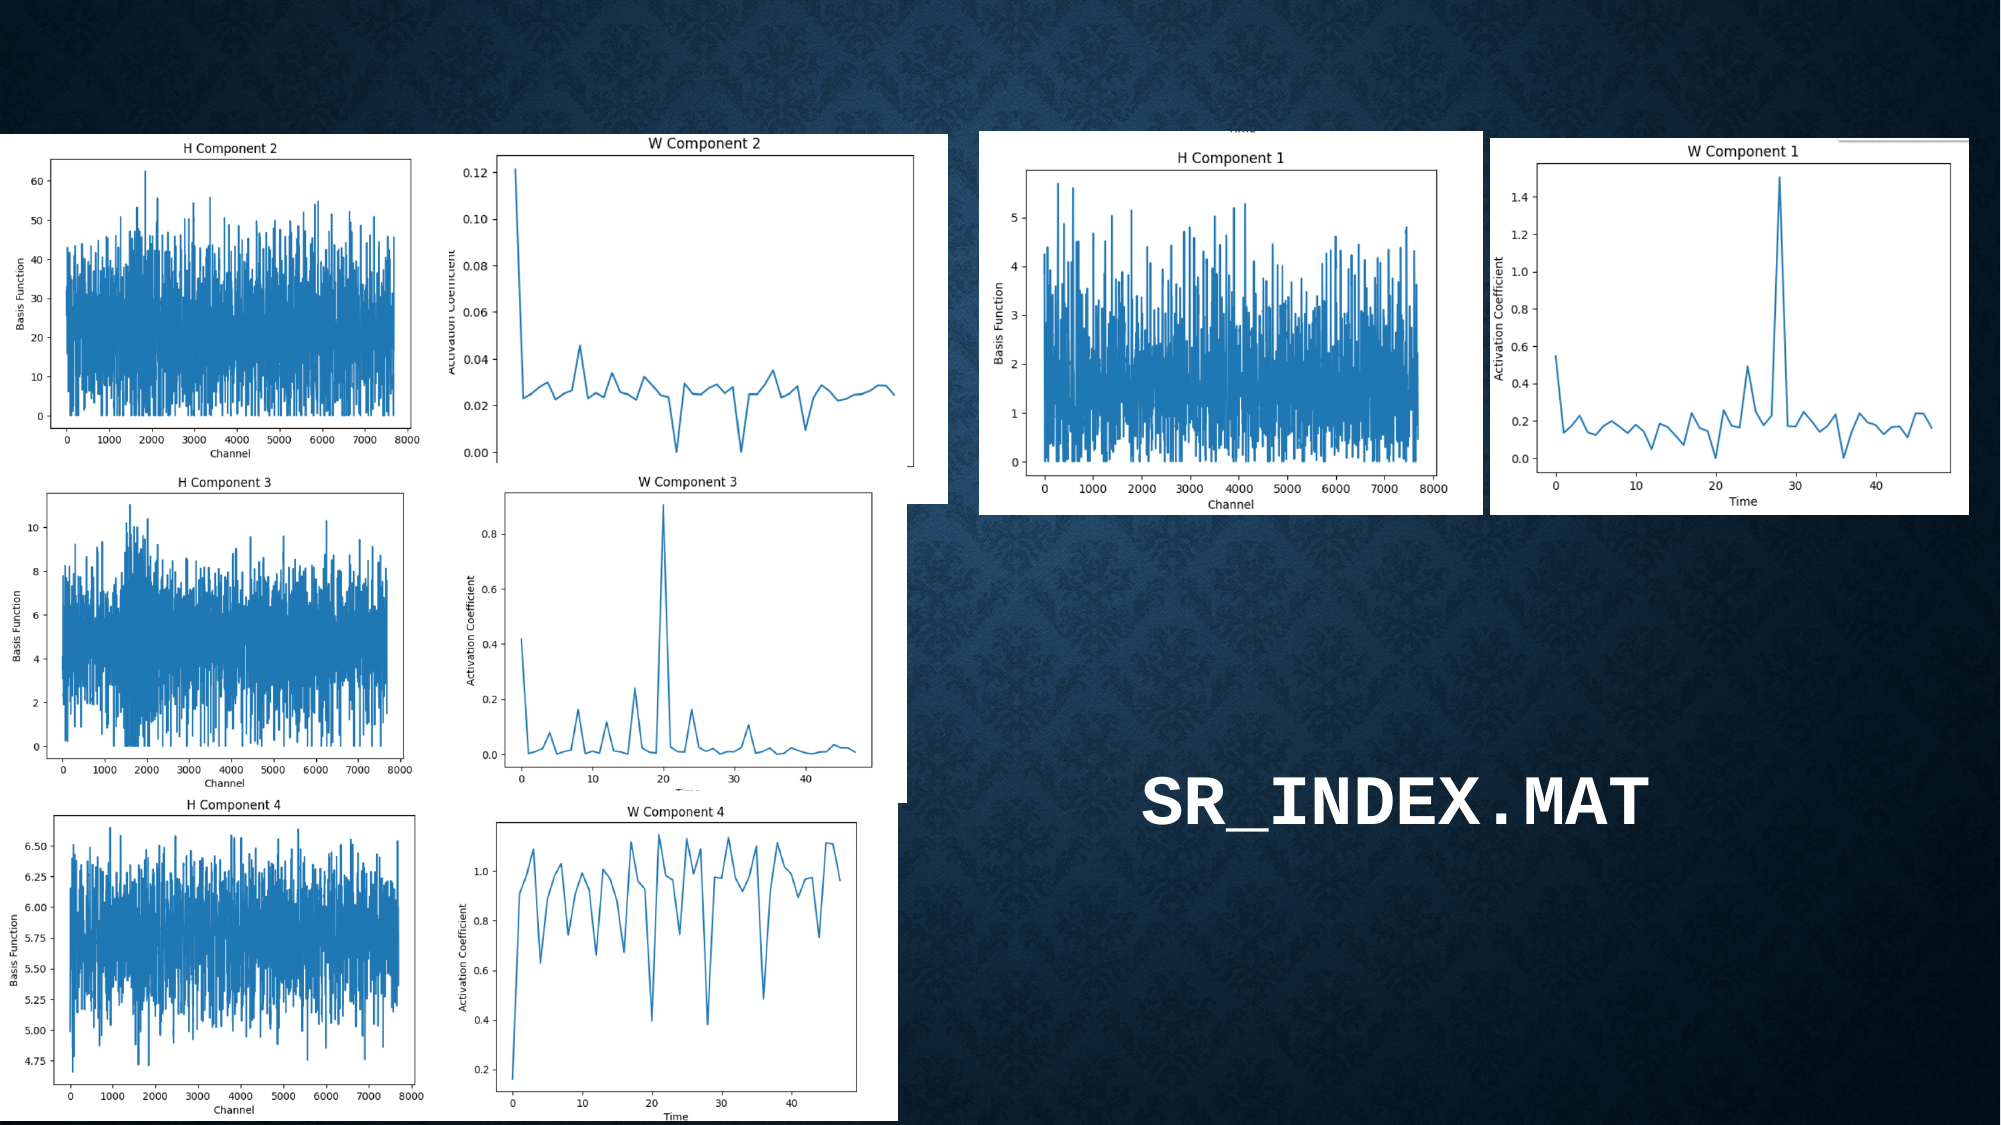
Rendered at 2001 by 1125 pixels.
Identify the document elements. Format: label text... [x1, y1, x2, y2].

title SR_index.mat [947, 692, 1845, 910]
picture [0, 134, 949, 1121]
picture [979, 130, 1484, 515]
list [1489, 137, 1970, 515]
